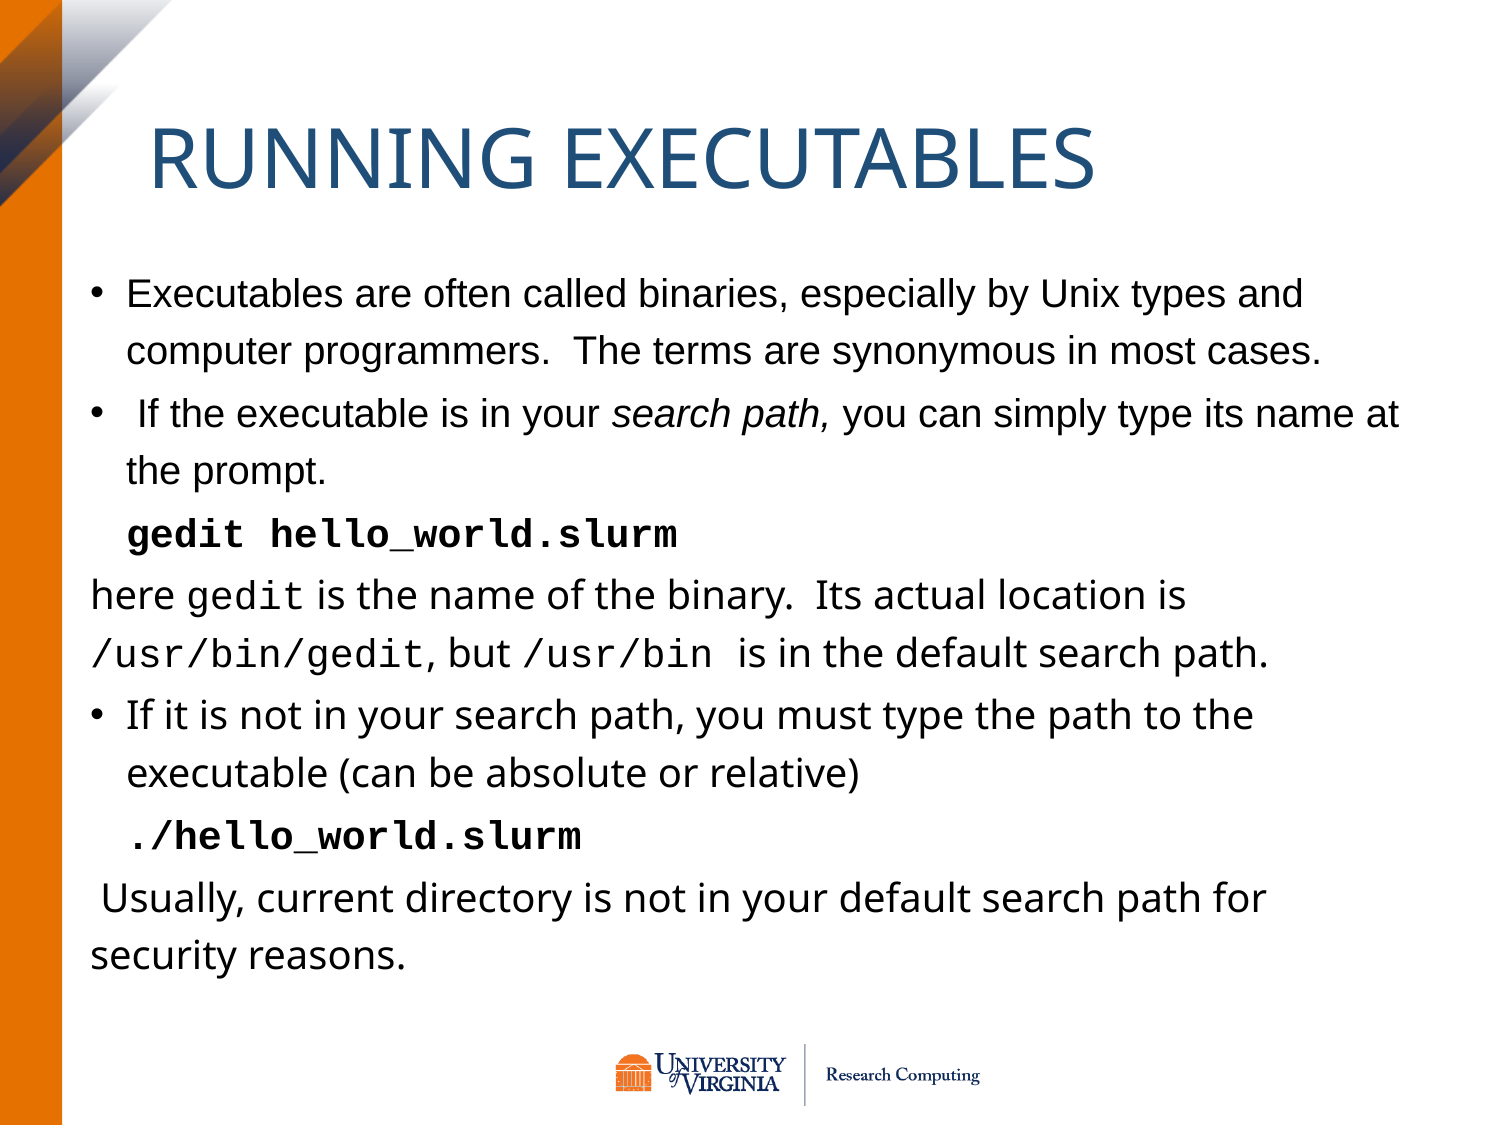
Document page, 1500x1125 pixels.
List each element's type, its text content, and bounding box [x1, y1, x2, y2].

title Running Executables [132, 52, 1427, 249]
picture [0, 0, 176, 210]
picture [607, 1044, 988, 1106]
list Executables are often called binaries, especially by Unix types and computer programmers. The terms are synonymous in most cases. If the executable is in your search path, you can simply type its name at the prompt. gedit hello_world.slurm here gedit is the name of the binary. Its actual location is /usr/bin/gedit, but /usr/bin is in the default search path. If it is not in your search path, you must type the path to the executable (can be absolute or relative) ./hello_world.slurm Usually, current directory is not in your default search path for security reasons. [75, 249, 1427, 1014]
